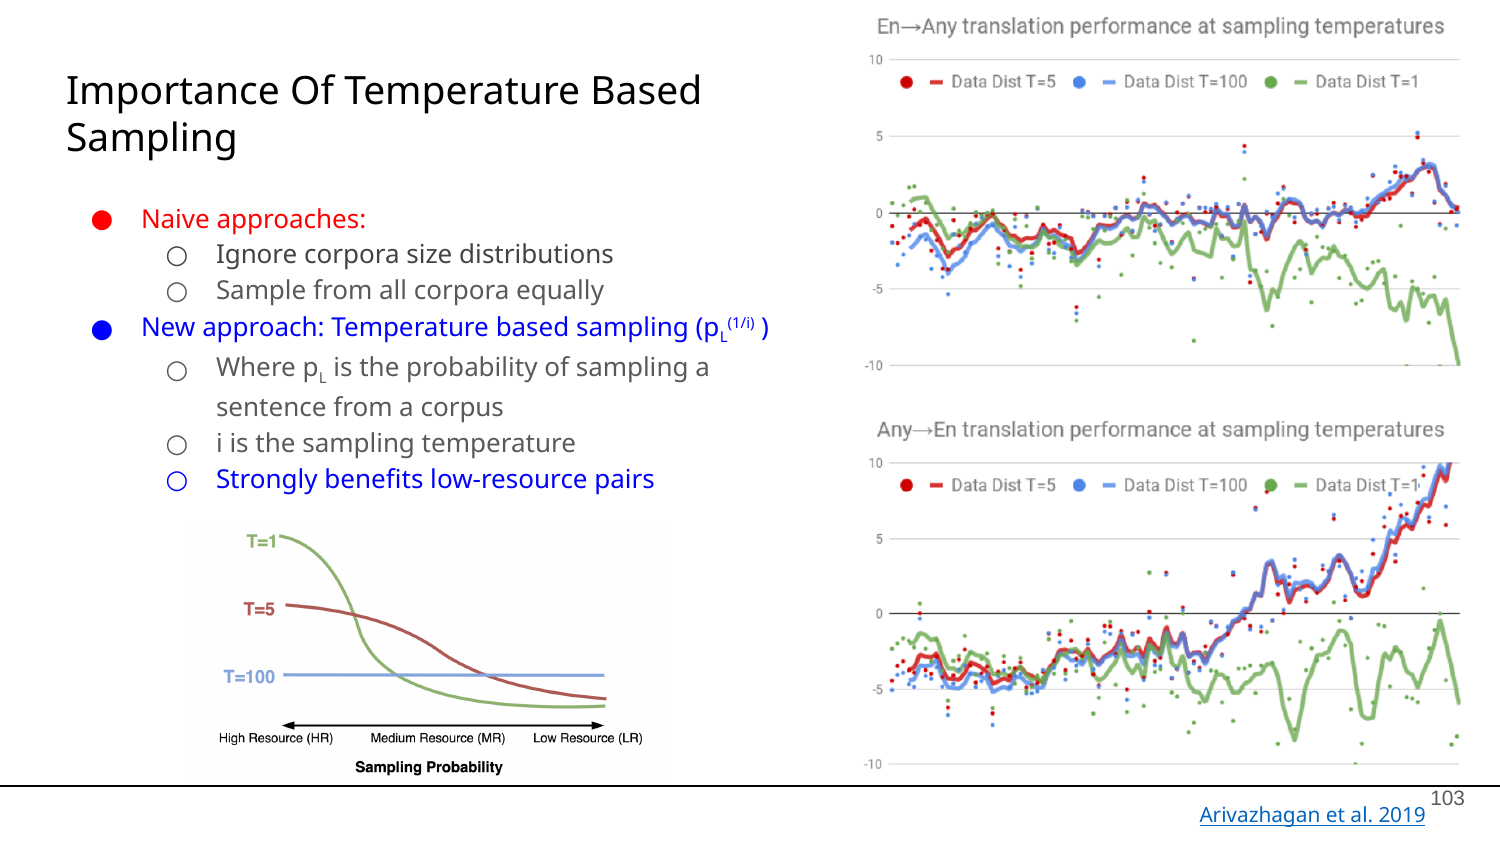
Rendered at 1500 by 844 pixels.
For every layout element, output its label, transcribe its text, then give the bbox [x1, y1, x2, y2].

title Importance Of Temperature Based Sampling [51, 50, 808, 175]
picture [845, 0, 1489, 782]
list Naive approaches: Ignore corpora size distributions Sample from all corpora equally New approach: Temperature based sampling (pL(1/i) ) Where pL is the probability of sampling a sentence from a corpus i is the sampling temperature Strongly benefits low-resource pairs [51, 182, 808, 704]
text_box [0, 785, 1500, 842]
picture [190, 521, 669, 779]
